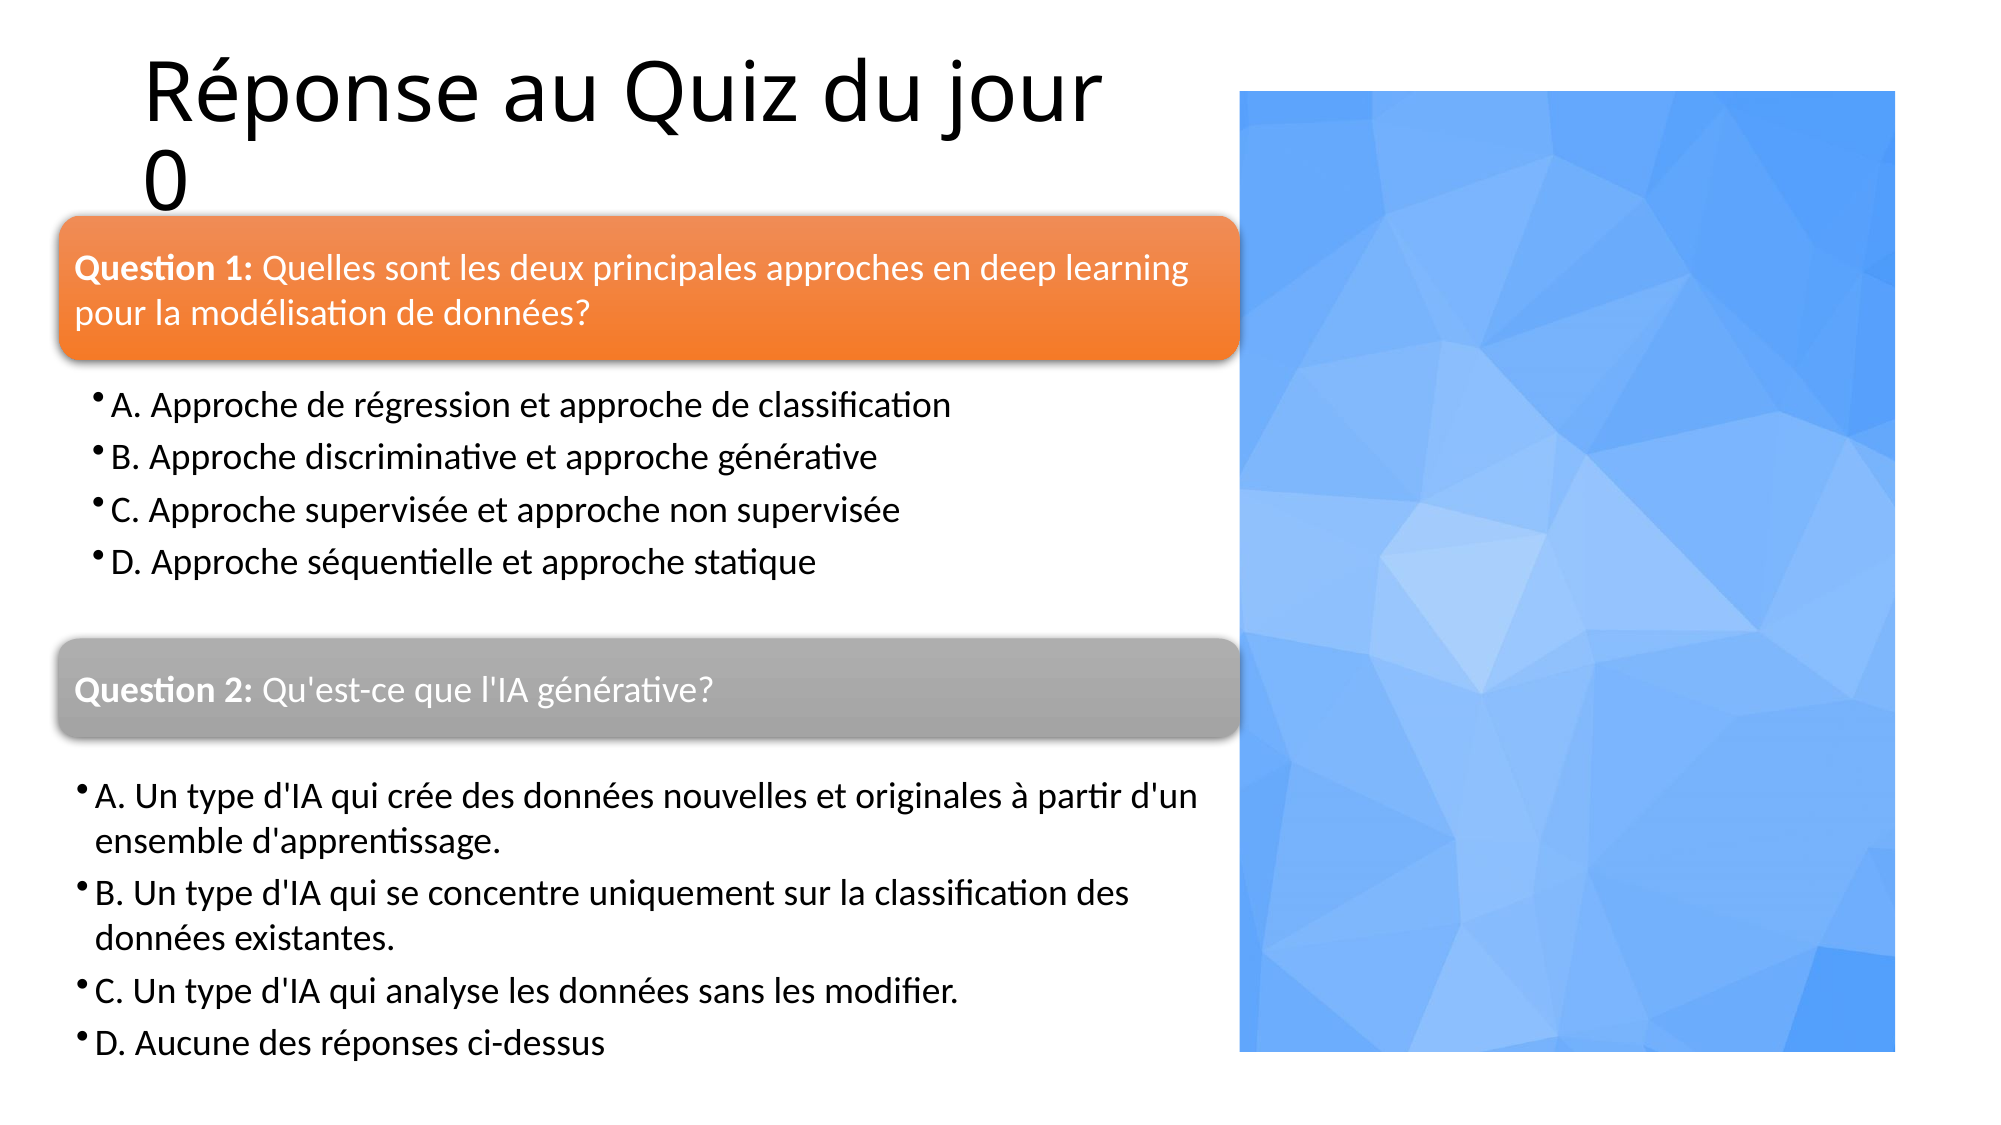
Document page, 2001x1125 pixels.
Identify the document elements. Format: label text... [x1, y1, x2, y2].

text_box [42, 215, 1240, 1052]
title Réponse au Quiz du jour 0 [127, 0, 1171, 210]
picture [1239, 91, 1896, 1052]
